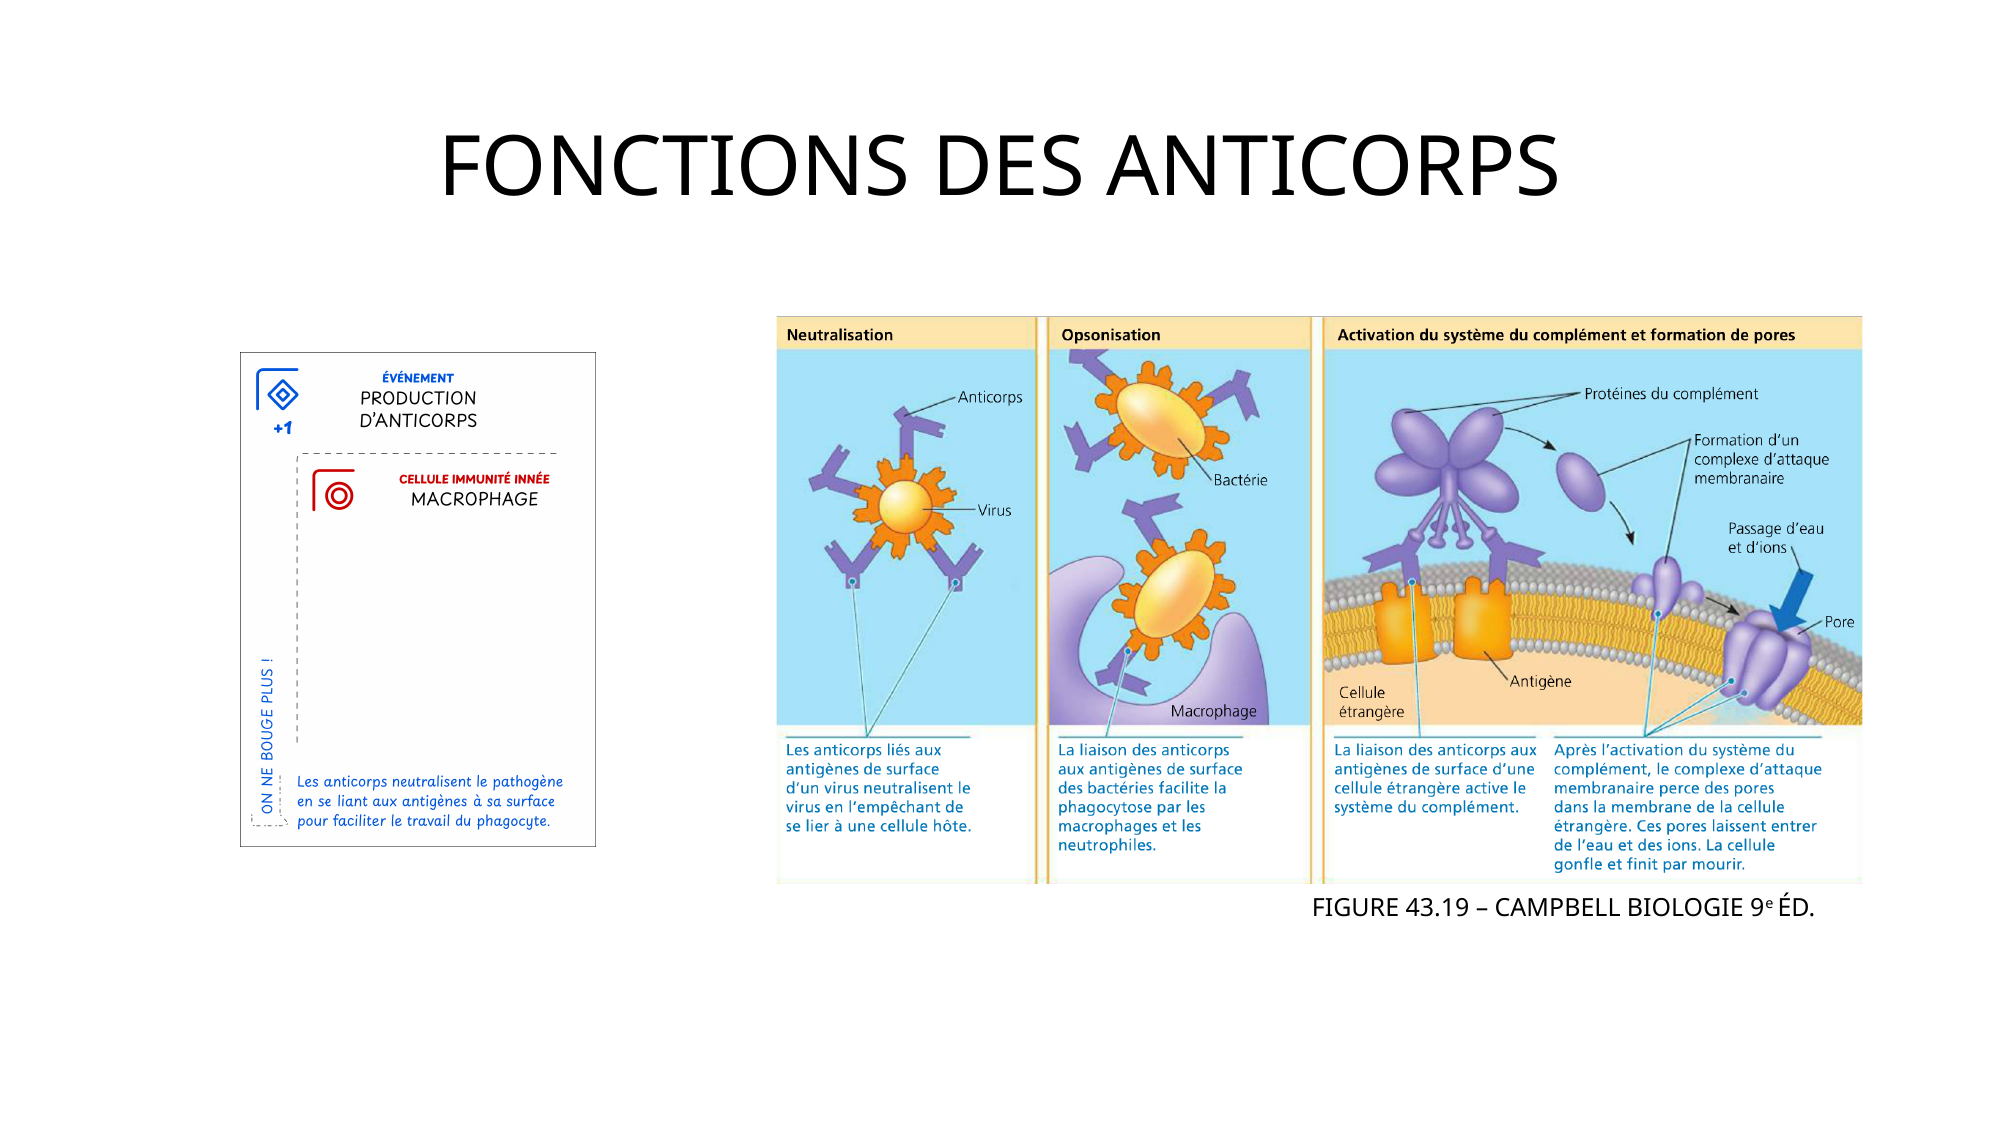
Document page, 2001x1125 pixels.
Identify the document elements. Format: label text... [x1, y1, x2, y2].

text_box FIGURE 43.19 – CAMPBELL BIOLOGIE 9e ÉD. [1296, 885, 1831, 929]
picture [776, 314, 1864, 885]
picture [240, 351, 596, 848]
title FONCTIONS DES ANTICORPS [137, 59, 1863, 278]
